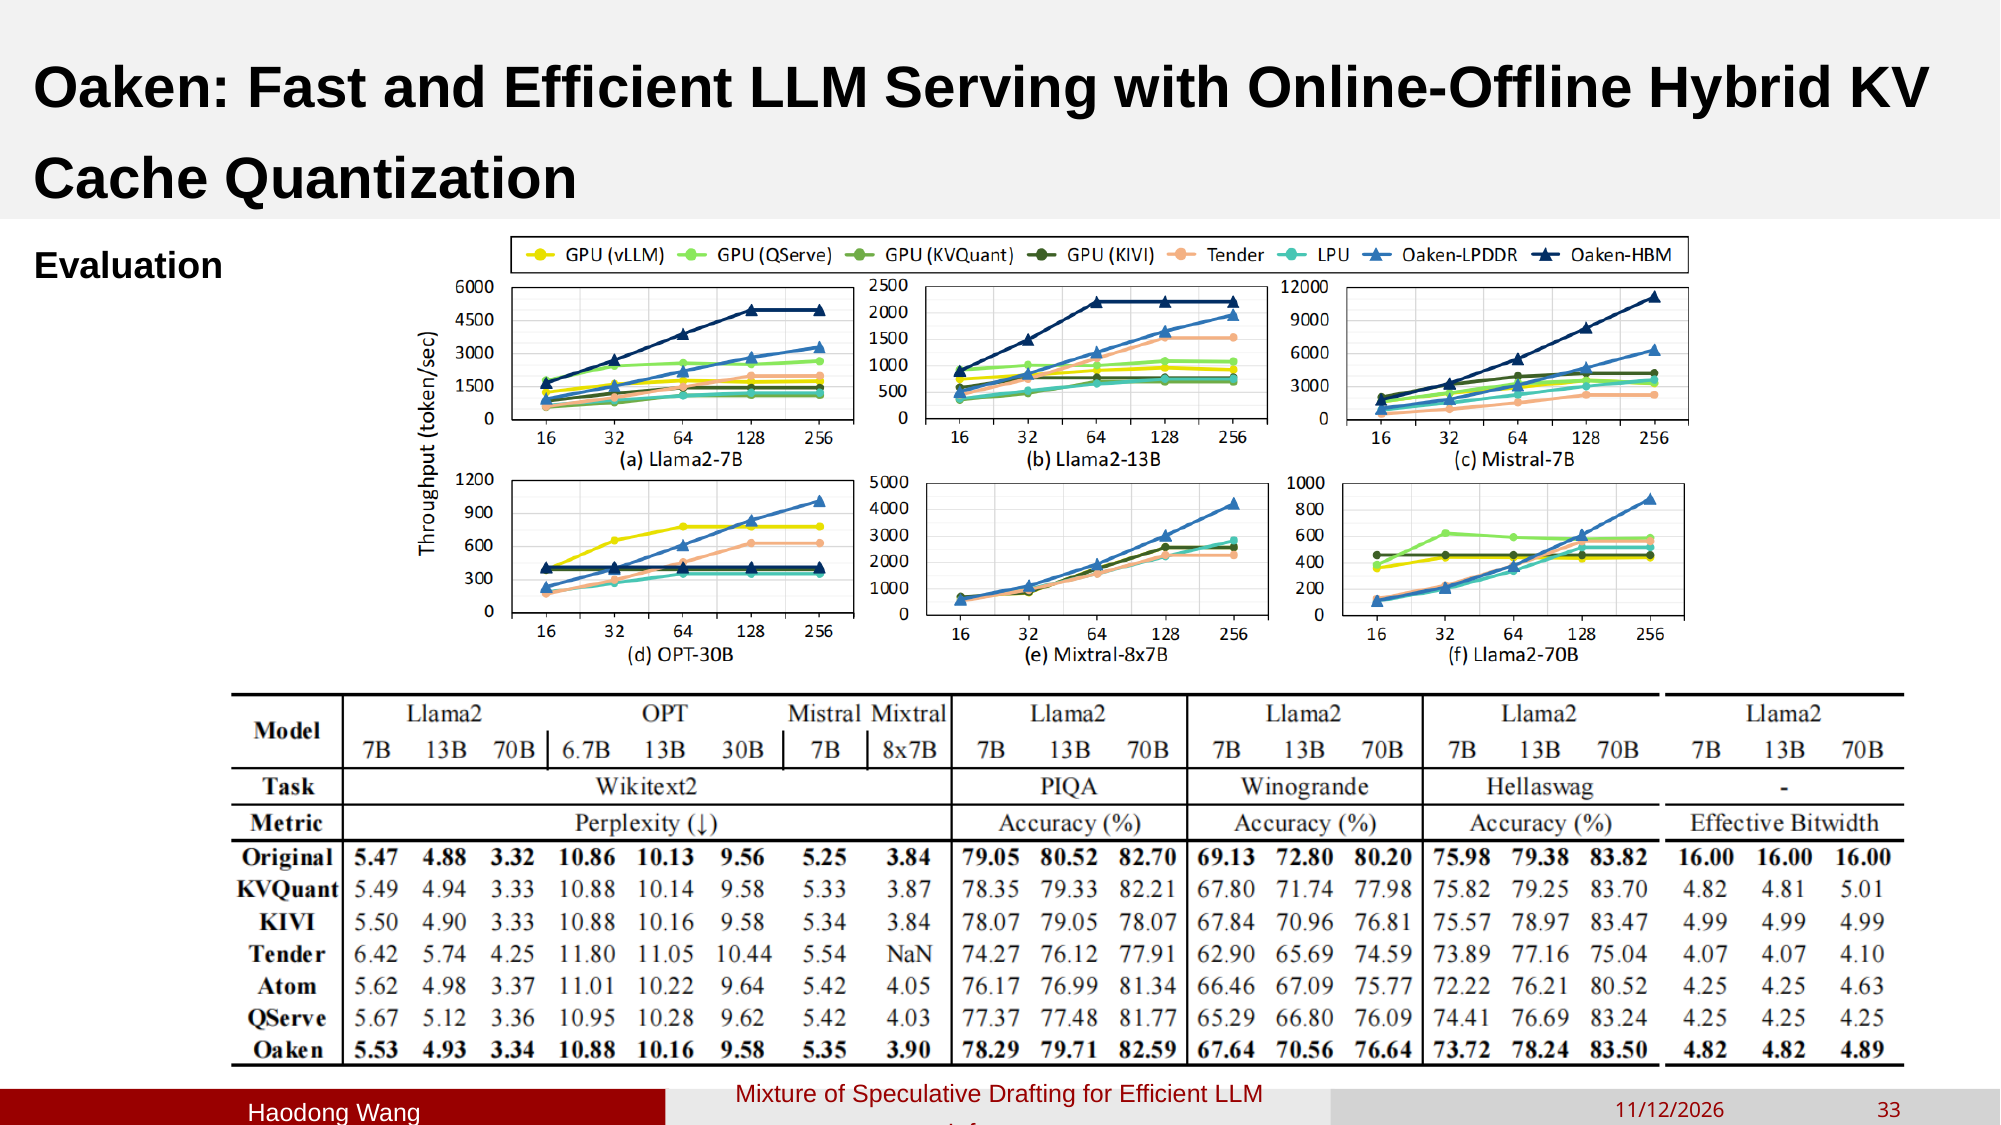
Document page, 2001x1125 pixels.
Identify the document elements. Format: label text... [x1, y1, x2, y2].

text_box Evaluation [18, 219, 686, 294]
text_box Oaken: Fast and Efficient LLM Serving with Online-Offline Hybrid KV Cache Quantization [18, 21, 1964, 218]
picture [405, 234, 1734, 674]
picture [220, 685, 1920, 1076]
